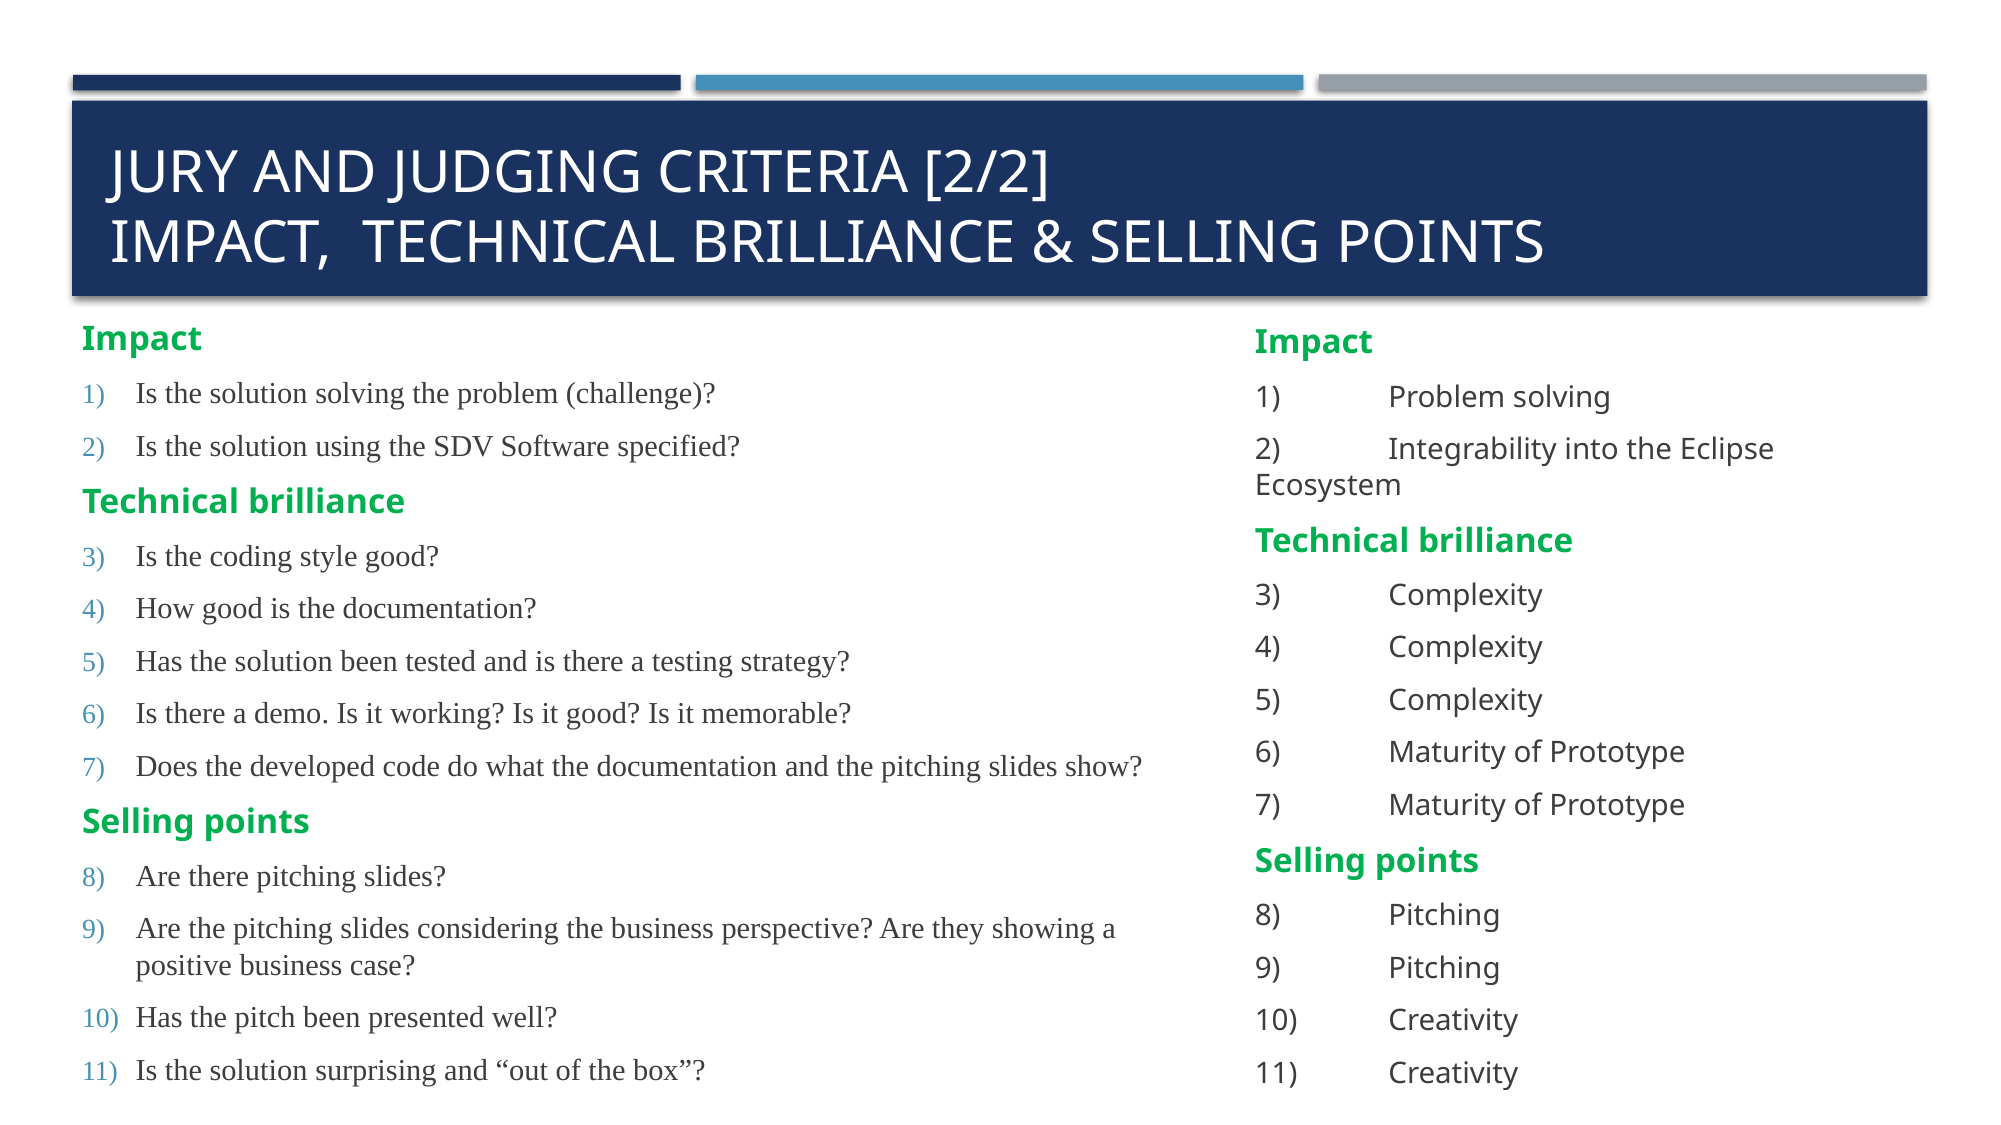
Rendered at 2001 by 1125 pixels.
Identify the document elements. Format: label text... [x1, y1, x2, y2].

text_box Impact 1) Problem solving 2) Integrability into the Eclipse Ecosystem Technical brilliance 3) Complexity 4) Complexity 5) Complexity 6) Maturity of Prototype 7) Maturity of Prototype Selling points 8) Pitching 9) Pitching 10) Creativity 11) Creativity [1239, 310, 1924, 1099]
list Impact Is the solution solving the problem (challenge)? Is the solution using the SDV Software specified? Technical brilliance Is the coding style good? How good is the documentation? Has the solution been tested and is there a testing strategy? Is there a demo. Is it working? Is it good? Is it memorable? Does the developed code do what the documentation and the pitching slides show? Selling points Are there pitching slides? Are the pitching slides considering the business perspective? Are they showing a positive business case? Has the pitch been presented well? Is the solution surprising and “out of the box”? [67, 307, 1222, 1096]
title Jury and Judging Criteria [2/2] Impact, technical brilliance & selling points [95, 115, 1905, 282]
